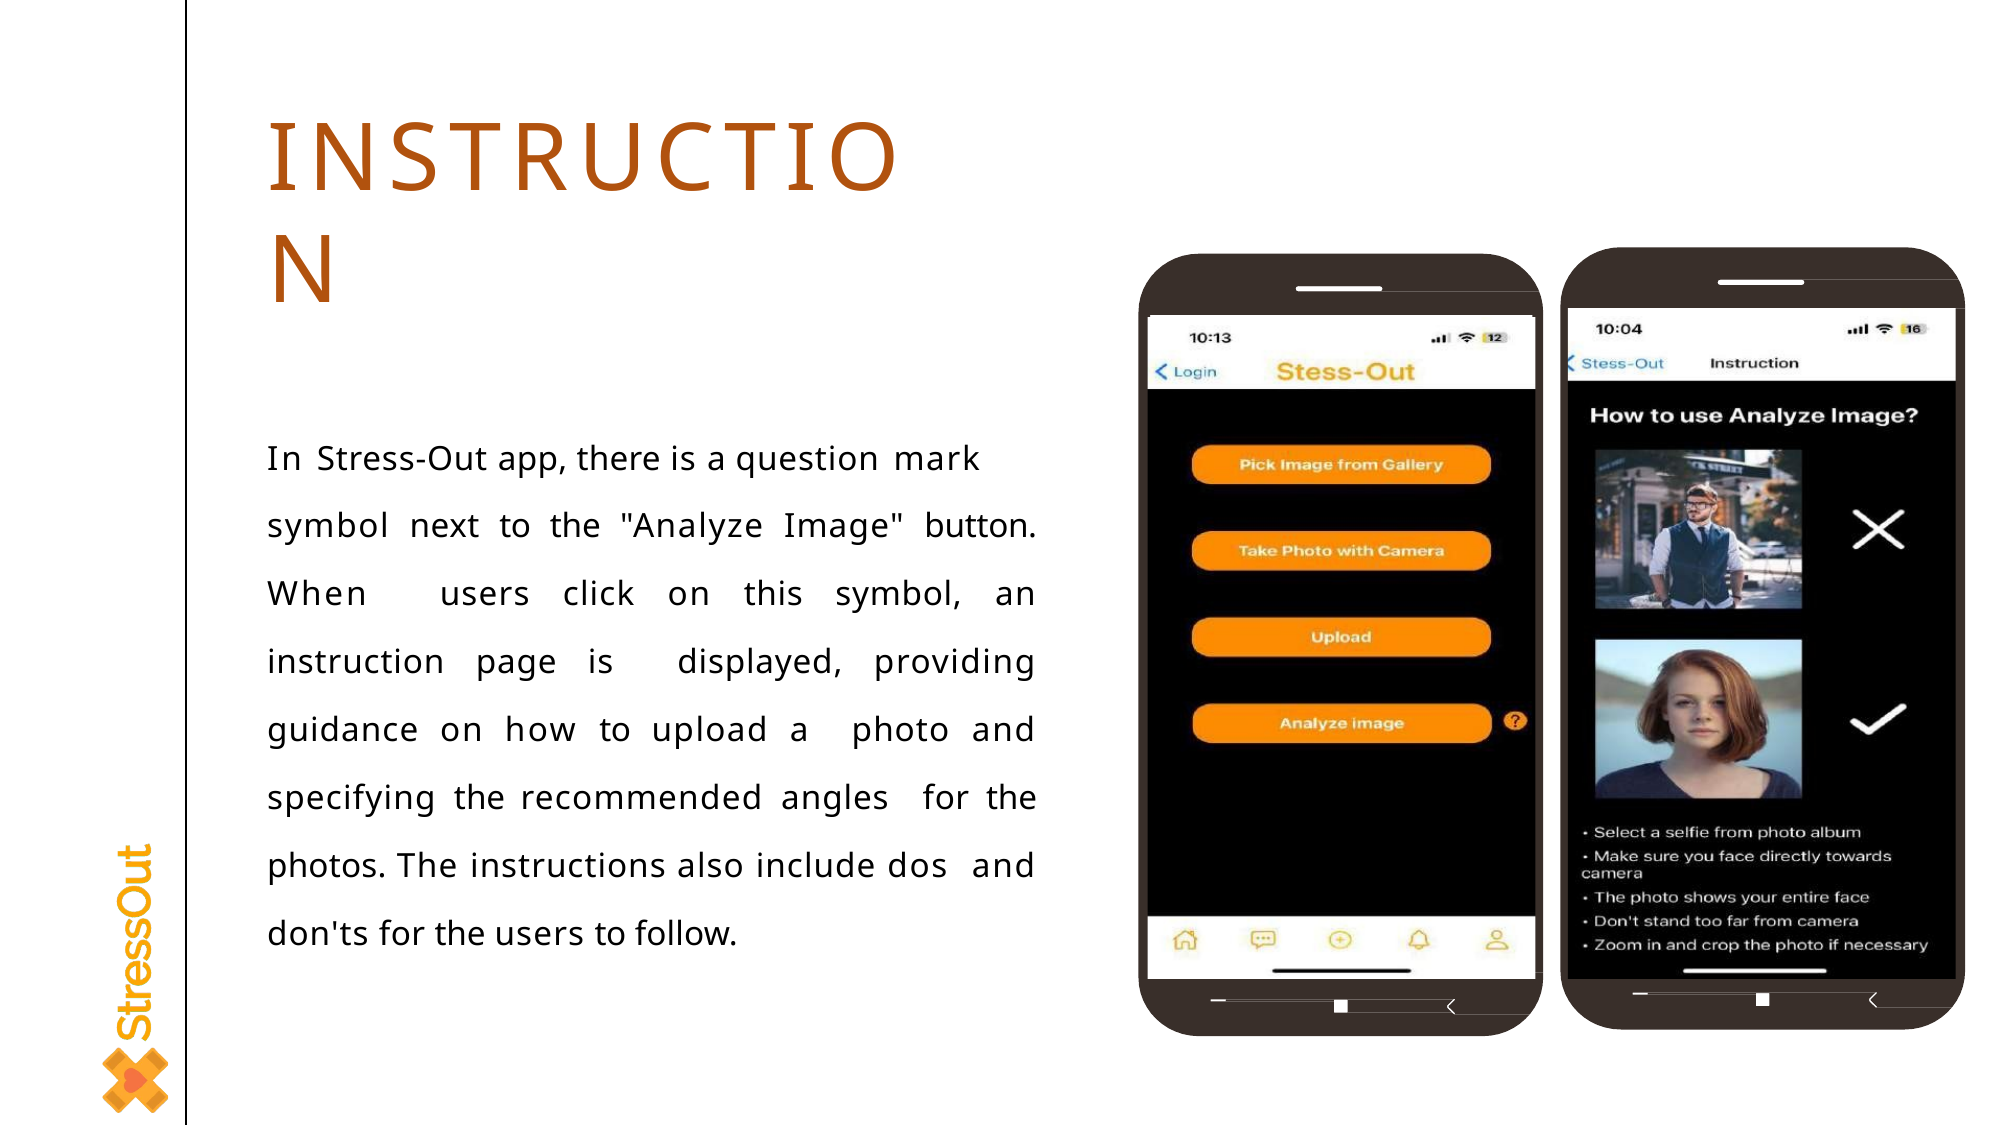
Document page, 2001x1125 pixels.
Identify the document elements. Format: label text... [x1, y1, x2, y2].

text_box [1560, 246, 1966, 1030]
text_box [102, 843, 169, 1113]
text_box In Stress-Out app, there is a question mark symbol next to the "Analyze Image" button. When users click on this symbol, an instruction page is displayed, providing guidance on how to upload a photo and specifying the recommended angles for the photos. The instructions also include dos and don'ts for the users to follow. [264, 434, 1039, 952]
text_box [1138, 253, 1544, 1037]
title INSTRUCTION [264, 94, 934, 322]
